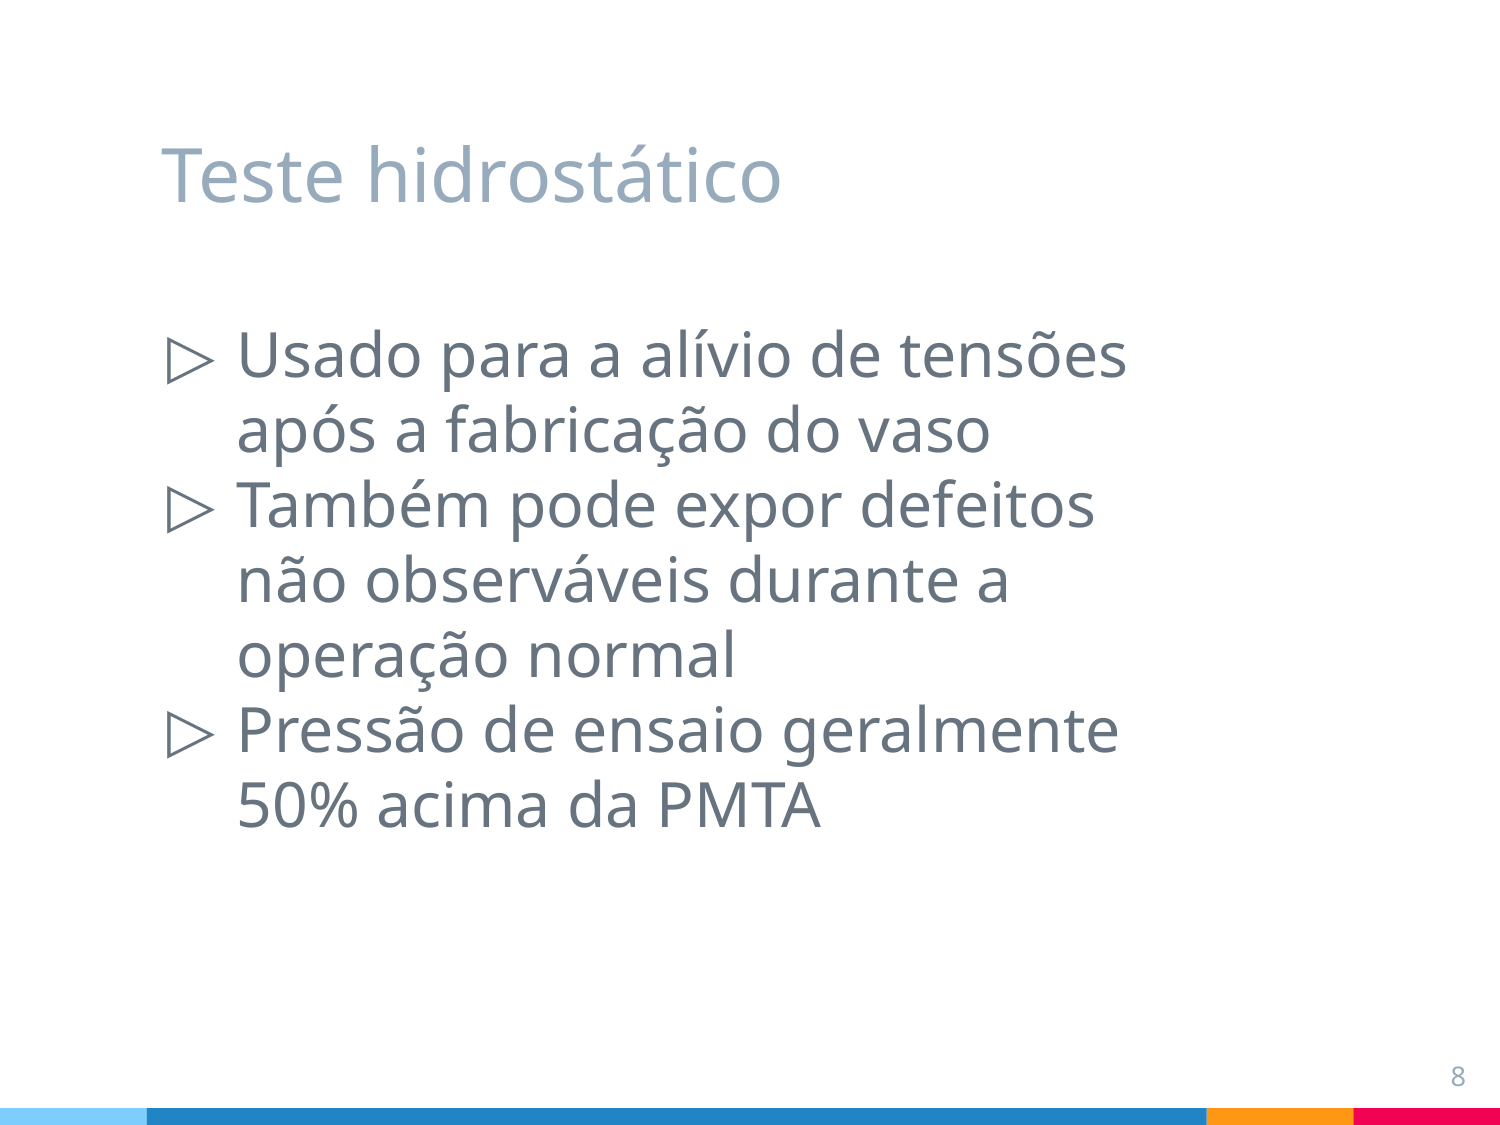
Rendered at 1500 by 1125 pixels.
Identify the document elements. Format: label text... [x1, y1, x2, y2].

title Teste hidrostático [146, 45, 1207, 233]
list Usado para a alívio de tensões após a fabricação do vaso Também pode expor defeitos não observáveis durante a operação normal Pressão de ensaio geralmente 50% acima da PMTA [146, 300, 1207, 1078]
slide_number 8 [1391, 1043, 1482, 1113]
